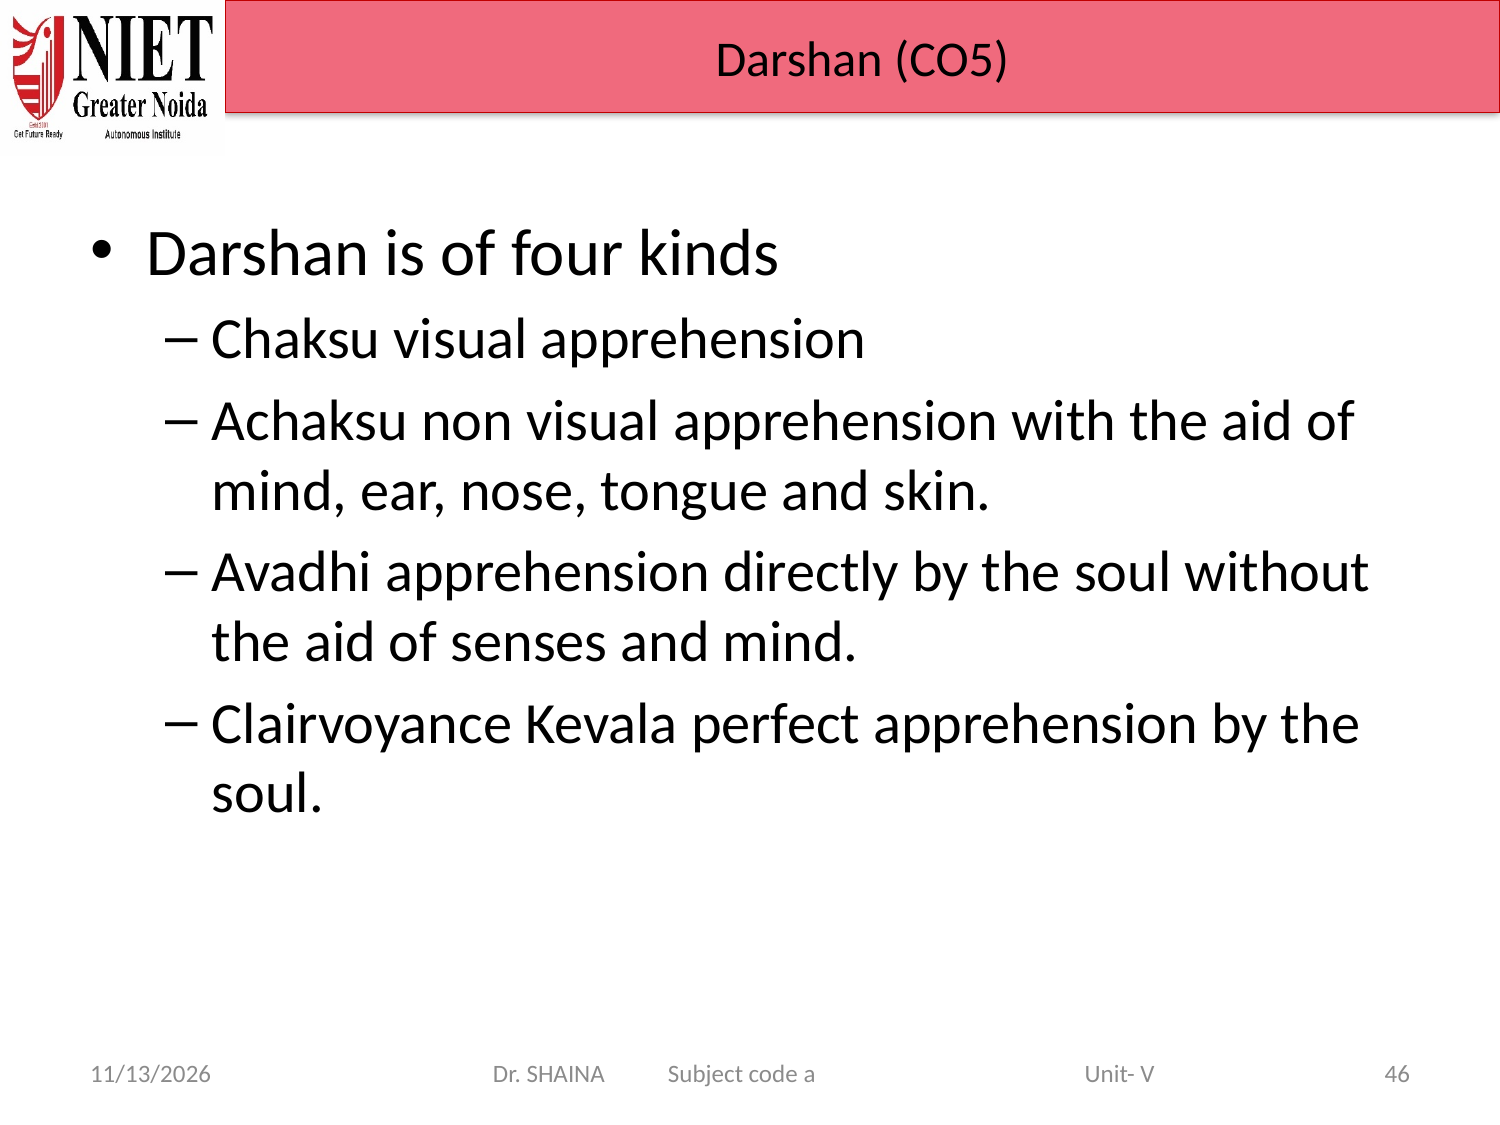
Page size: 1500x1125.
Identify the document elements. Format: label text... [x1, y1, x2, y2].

footer Dr. SHAINA Subject code a Unit- V [412, 1042, 1238, 1103]
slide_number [75, 1042, 250, 1103]
picture [0, 0, 226, 156]
text_box Darshan (CO5) [226, 0, 1500, 113]
slide_number 46 [1337, 1042, 1425, 1103]
list Darshan is of four kinds Chaksu visual apprehension Achaksu non visual apprehension with the aid of mind, ear, nose, tongue and skin. Avadhi apprehension directly by the soul without the aid of senses and mind. Clairvoyance Kevala perfect apprehension by the soul. [75, 201, 1425, 1005]
